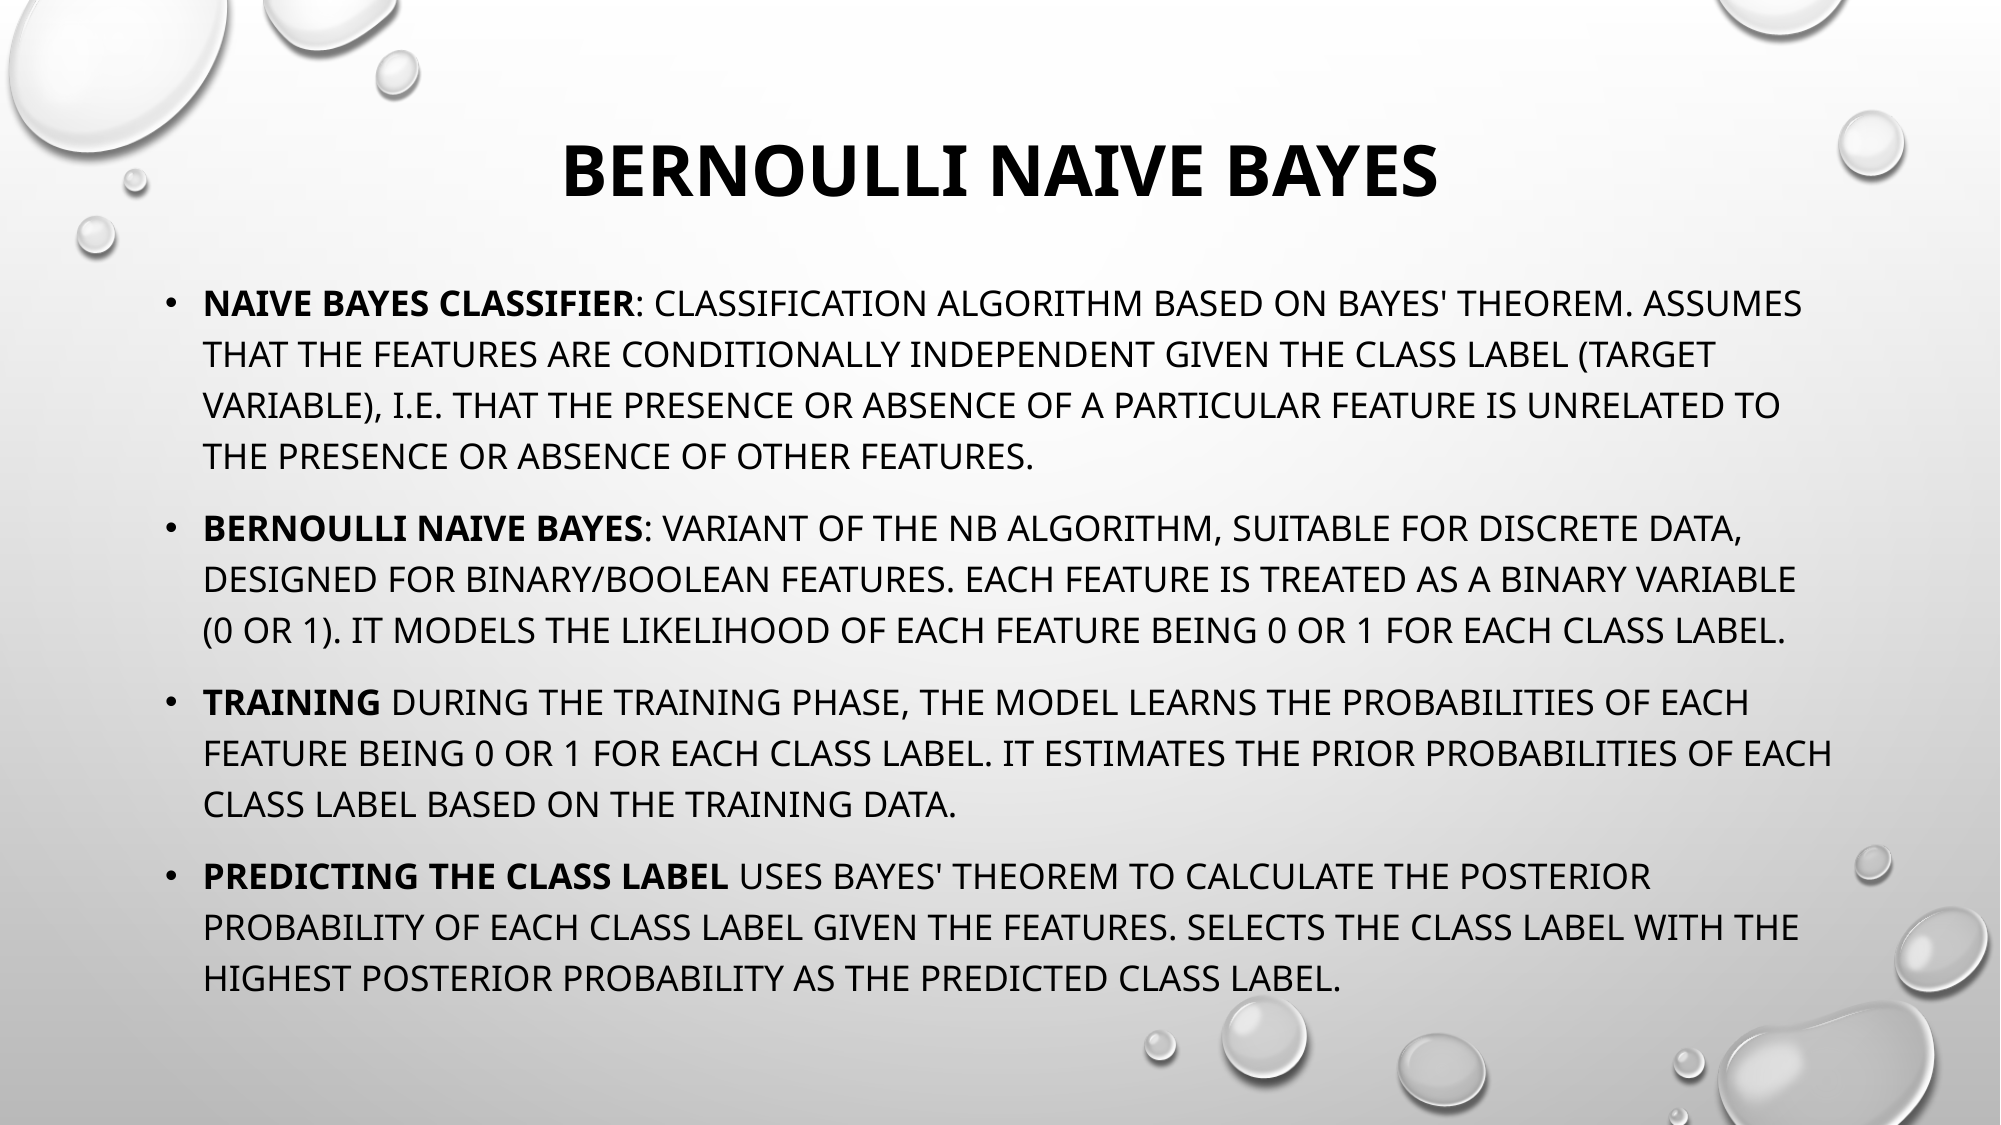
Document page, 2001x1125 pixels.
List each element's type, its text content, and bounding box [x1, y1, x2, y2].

title Bernoulli nAIVE bAYES [150, 42, 1851, 265]
list Naive Bayes Classifier: Classification algorithm based on Bayes' theorem. Assumes that the features are conditionally independent given the class label (target variable), i.e. that the presence or absence of a particular feature is unrelated to the presence or absence of other features. Bernoulli Naive Bayes: Variant of the NB algorithm, suitable for discrete data, designed for binary/boolean features. Each feature is treated as a binary variable (0 or 1). It models the likelihood of each feature being 0 or 1 for each class label. Training During the training phase, the model learns the probabilities of each feature being 0 or 1 for each class label. It estimates the prior probabilities of each class label based on the training data. Predicting the Class Label Uses Bayes' theorem to calculate the posterior probability of each class label given the features. Selects the class label with the highest posterior probability as the predicted class label. [150, 265, 1851, 889]
picture [0, 0, 2000, 1125]
